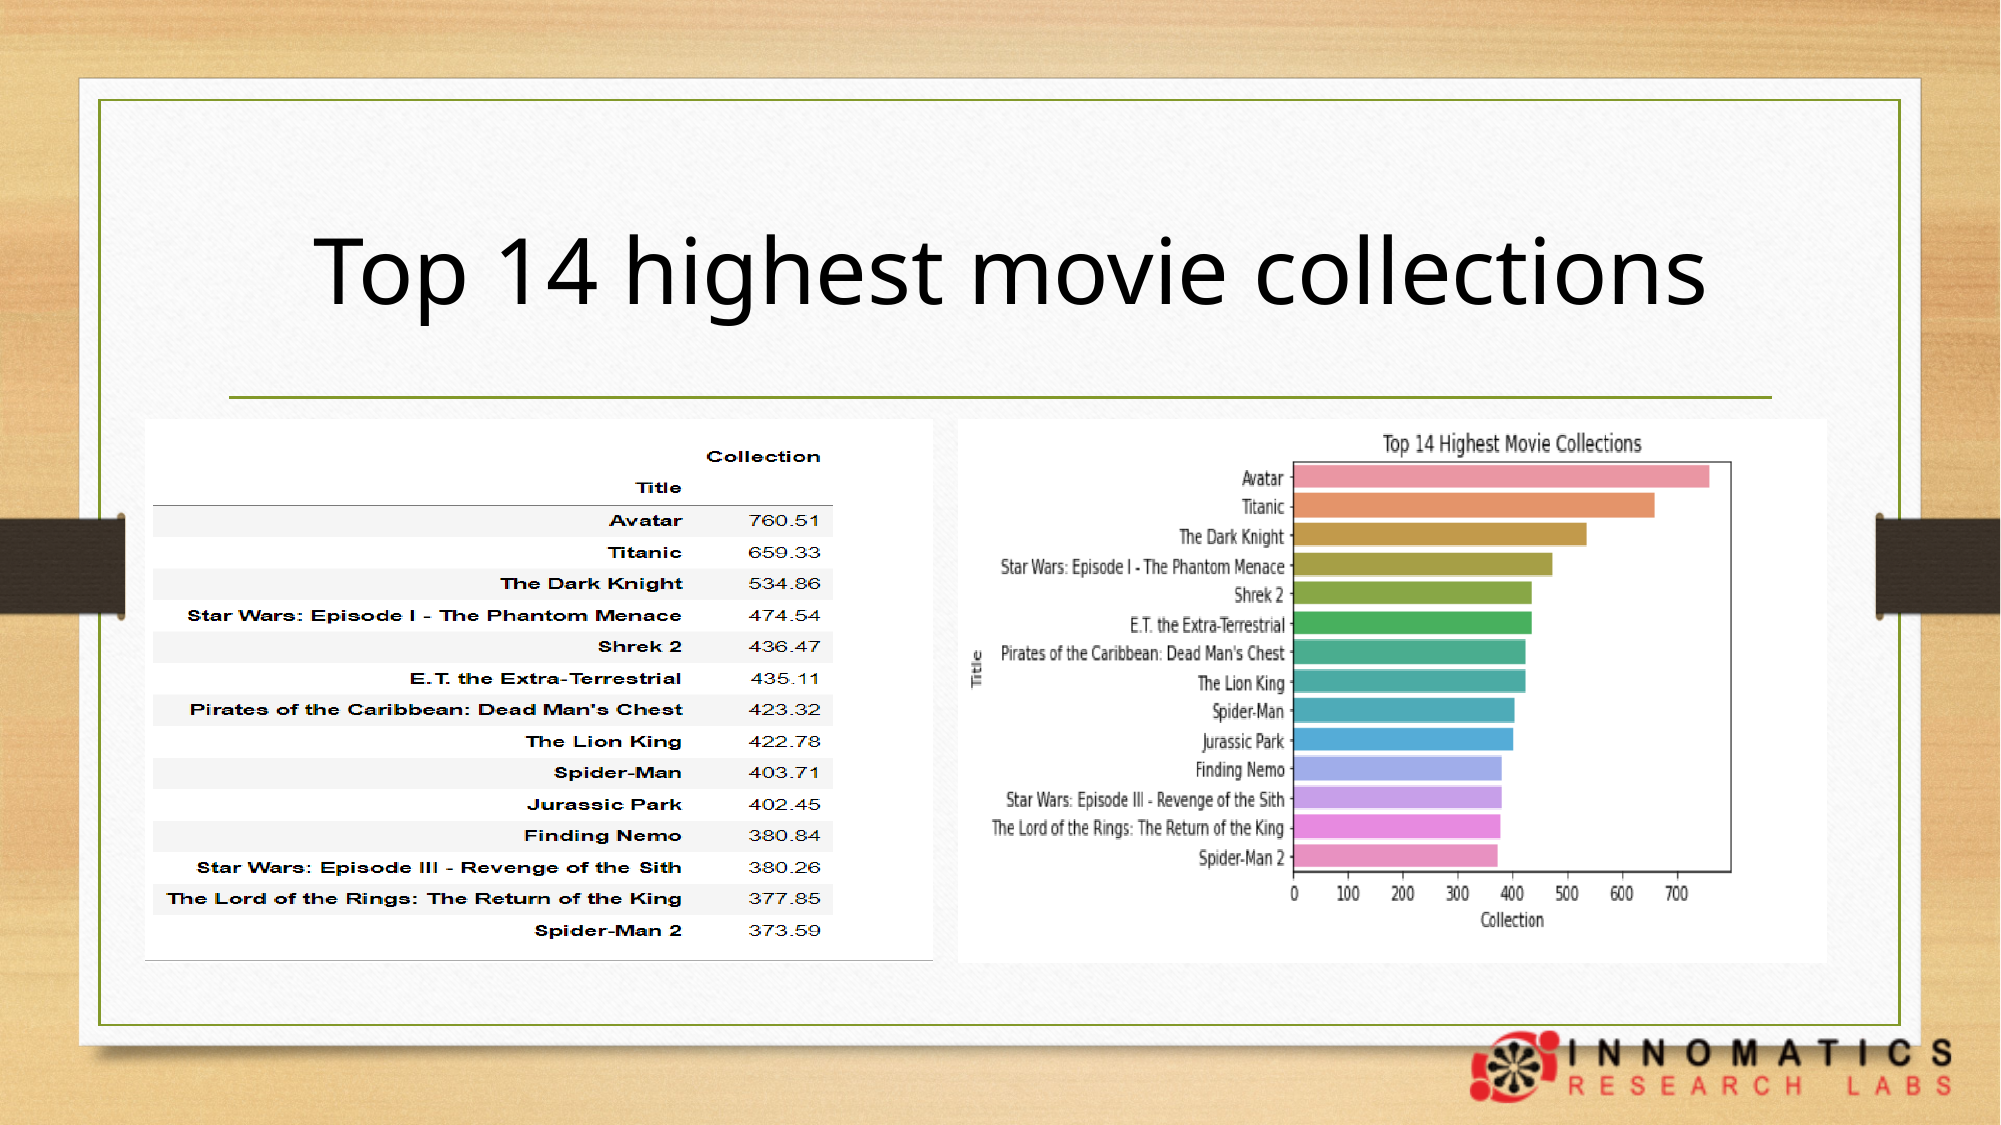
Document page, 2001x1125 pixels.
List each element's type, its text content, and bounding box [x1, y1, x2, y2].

title Top 14 highest movie collections [212, 161, 1788, 375]
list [957, 419, 1827, 964]
picture [0, 0, 2001, 1125]
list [145, 419, 933, 964]
